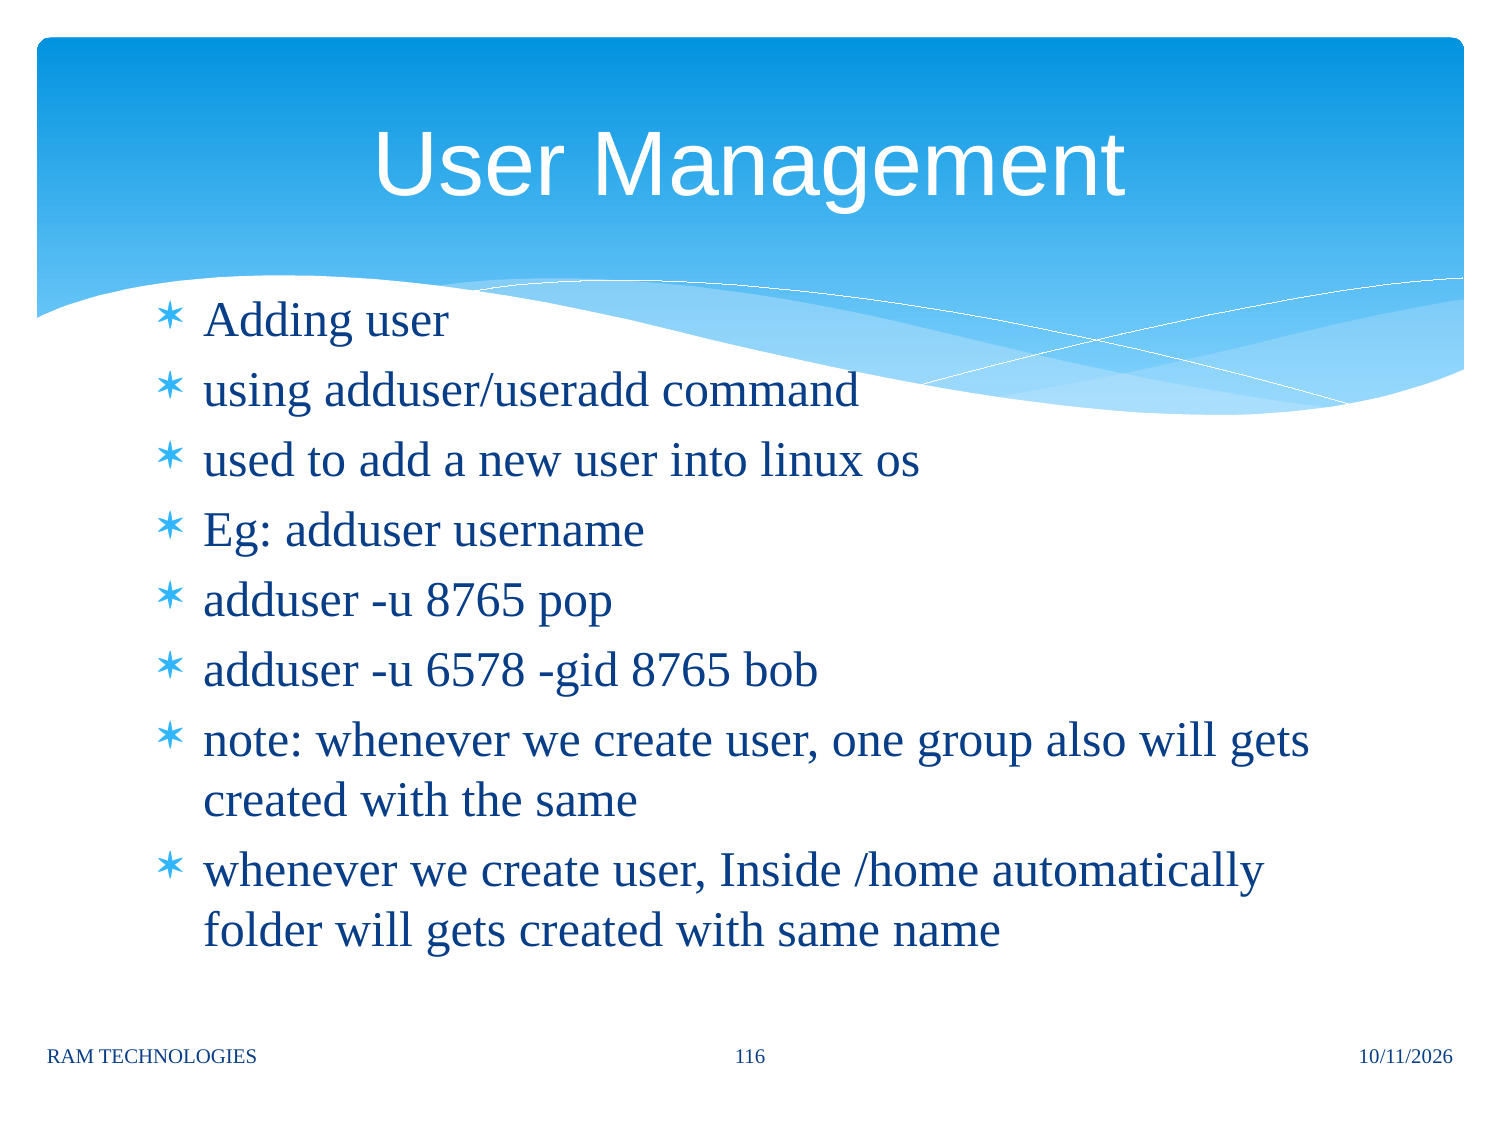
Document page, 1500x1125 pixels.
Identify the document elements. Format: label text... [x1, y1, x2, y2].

footer RAM TECHNOLOGIES [31, 1025, 653, 1086]
list Adding user using adduser/useradd command used to add a new user into linux os Eg: adduser username adduser -u 8765 pop adduser -u 6578 -gid 8765 bob note: whenever we create user, one group also will gets created with the same whenever we create user, Inside /home automatically folder will gets created with same name [143, 278, 1359, 1005]
title User Management [75, 55, 1425, 261]
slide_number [847, 1025, 1469, 1086]
slide_number 116 [654, 1025, 846, 1086]
